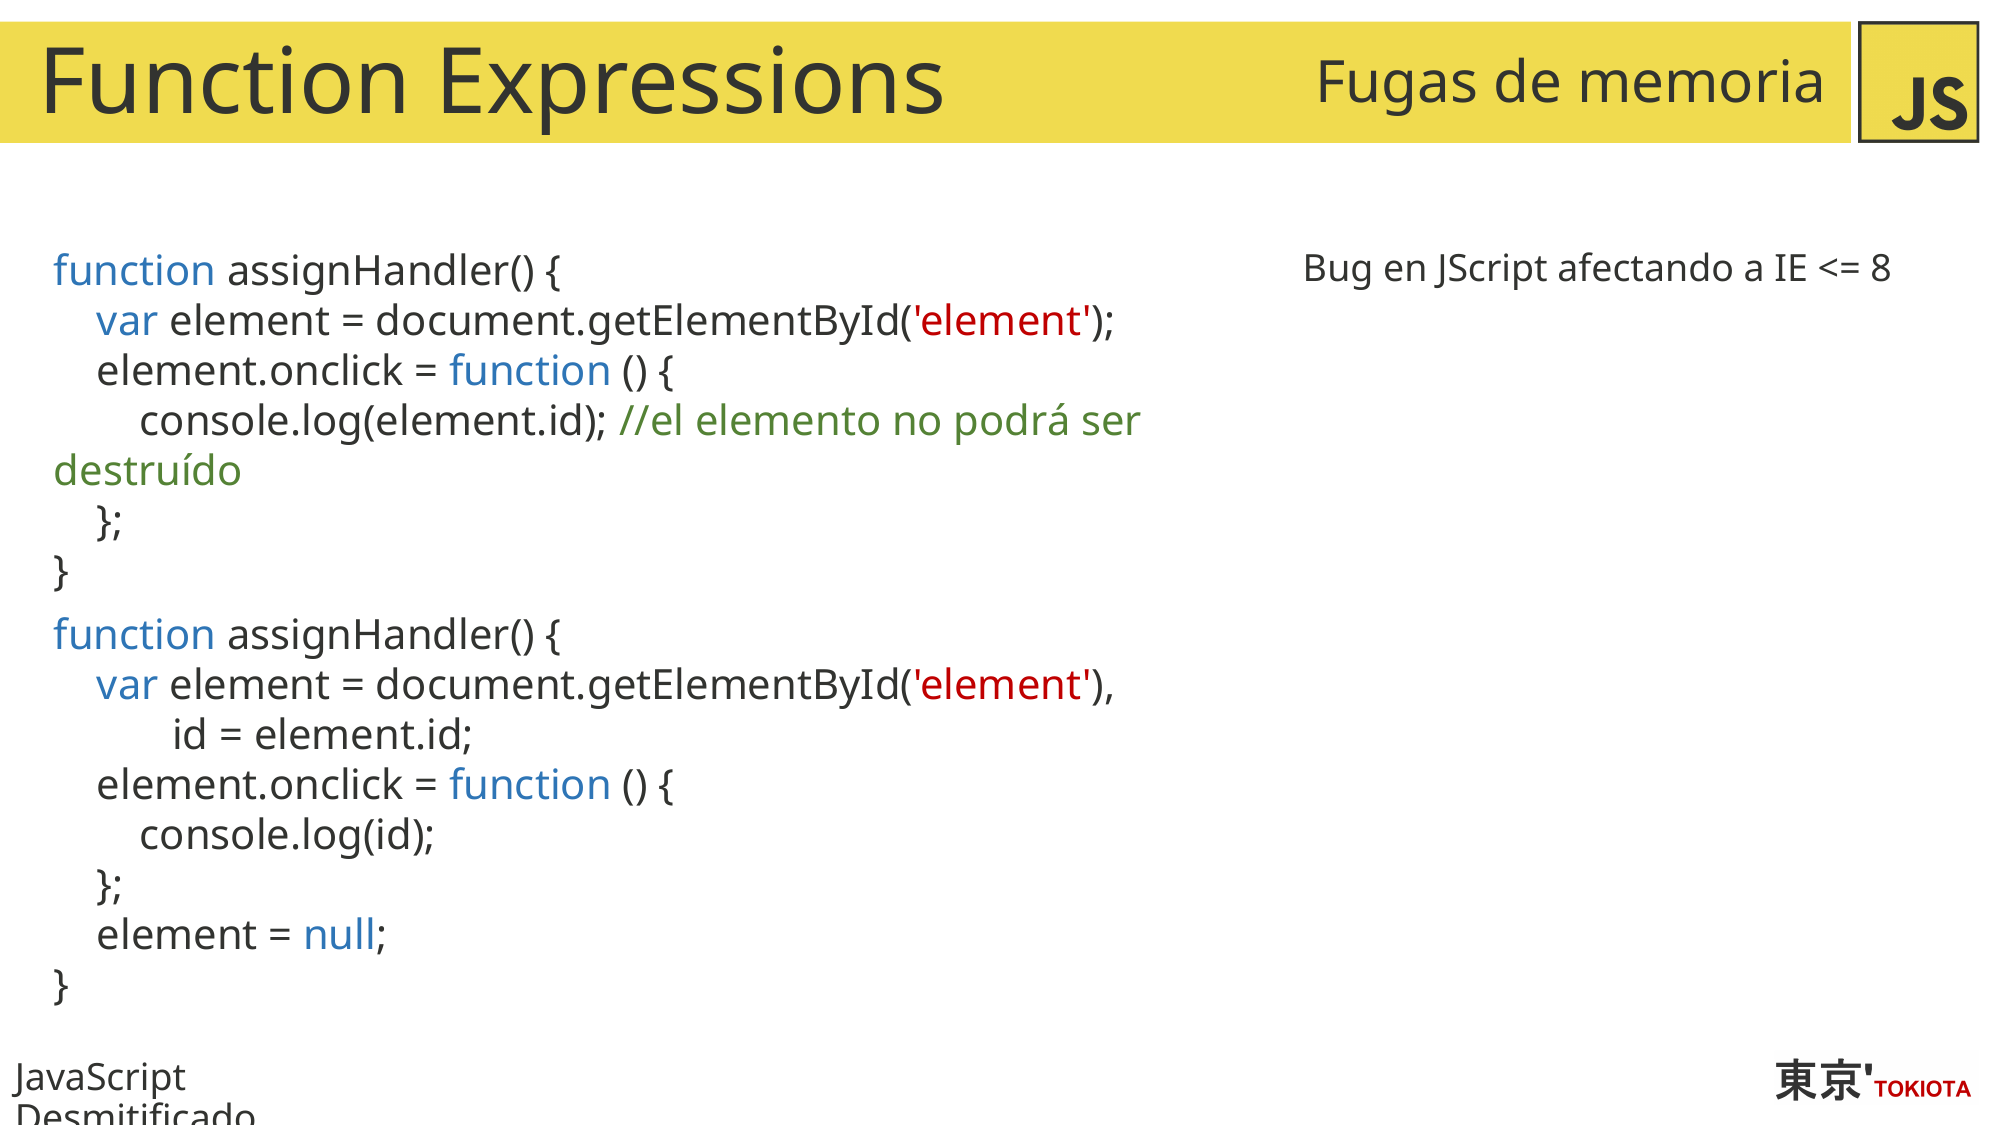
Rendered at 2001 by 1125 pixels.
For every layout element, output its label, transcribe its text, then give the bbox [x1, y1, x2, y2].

text_box Bug en JScript afectando a IE <= 8 [1287, 236, 1917, 297]
title Function Expressions [23, 27, 1353, 139]
text_box function assignHandler() { var element = document.getElementById('element'); element.onclick = function () { console.log(element.id); //el elemento no podrá ser destruído }; } [39, 236, 1213, 600]
list Fugas de memoria [1289, 44, 1841, 139]
picture [1858, 21, 1980, 143]
text_box function assignHandler() { var element = document.getElementById('element'), id = element.id; element.onclick = function () { console.log(id); }; element = null; } [39, 600, 1213, 1016]
picture [1774, 1050, 1979, 1105]
